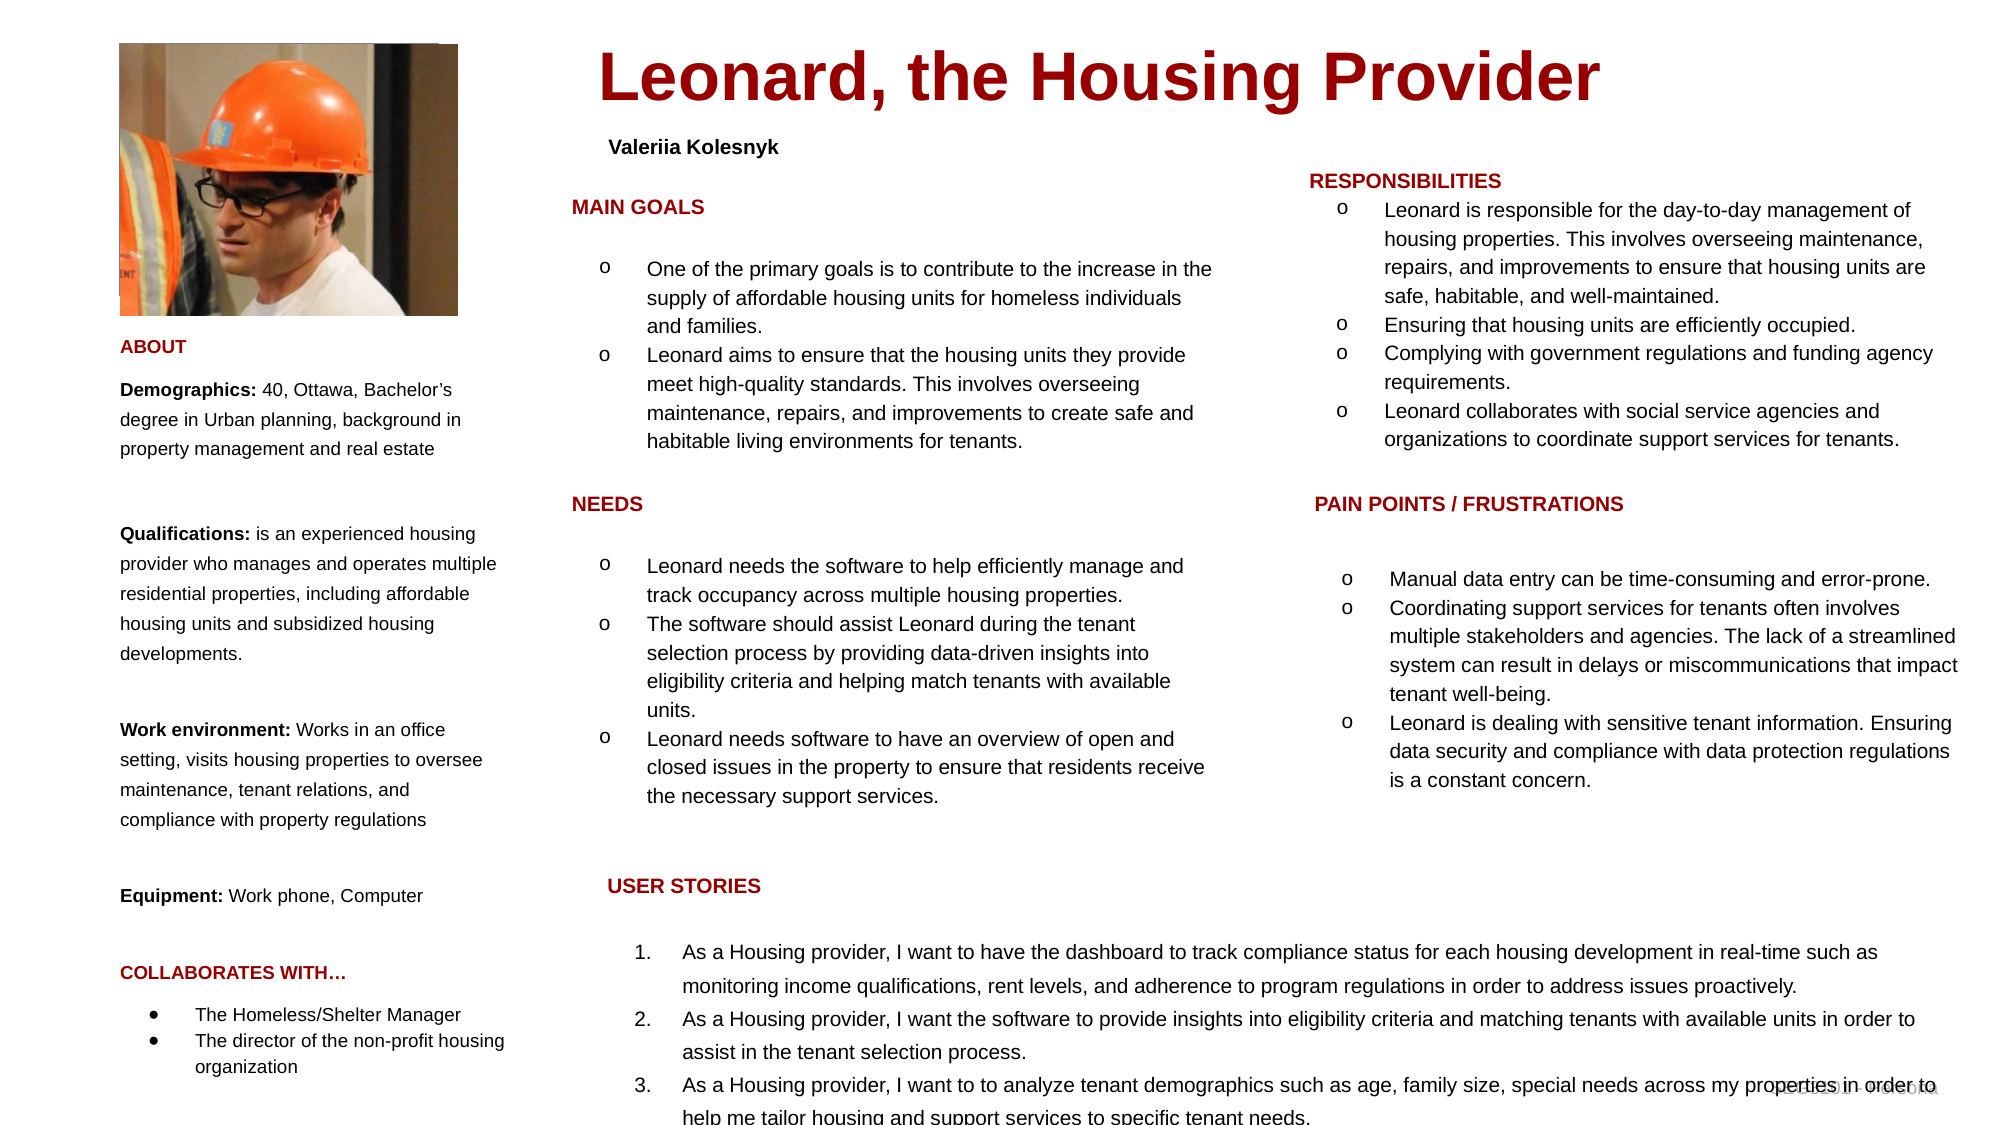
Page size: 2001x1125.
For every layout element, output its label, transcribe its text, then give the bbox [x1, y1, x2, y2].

picture [119, 43, 458, 317]
text_box RESPONSIBILITIES Leonard is responsible for the day-to-day management of housing properties. This involves overseeing maintenance, repairs, and improvements to ensure that housing units are safe, habitable, and well-maintained. Ensuring that housing units are efficiently occupied. Complying with government regulations and funding agency requirements. Leonard collaborates with social service agencies and organizations to coordinate support services for tenants. [1309, 159, 1955, 400]
text_box Leonard, the Housing Provider [598, 23, 1939, 115]
text_box ABOUT Demographics: 40, Ottawa, Bachelor’s degree in Urban planning, background in property management and real estate Qualifications: is an experienced housing provider who manages and operates multiple residential properties, including affordable housing units and subsidized housing developments. Work environment: Works in an office setting, visits housing properties to oversee maintenance, tenant relations, and compliance with property regulations Equipment: Work phone, Computer COLLABORATES WITH… The Homeless/Shelter Manager The director of the non-profit housing organization [120, 327, 510, 927]
text_box NEEDS Leonard needs the software to help efficiently manage and track occupancy across multiple housing properties. The software should assist Leonard during the tenant selection process by providing data-driven insights into eligibility criteria and helping match tenants with available units. Leonard needs software to have an overview of open and closed issues in the property to ensure that residents receive the necessary support services. [571, 482, 1217, 755]
text_box USER STORIES As a Housing provider, I want to have the dashboard to track compliance status for each housing development in real-time such as monitoring income qualifications, rent levels, and adherence to program regulations in order to address issues proactively. As a Housing provider, I want the software to provide insights into eligibility criteria and matching tenants with available units in order to assist in the tenant selection process. As a Housing provider, I want to to analyze tenant demographics such as age, family size, special needs across my properties in order to help me tailor housing and support services to specific tenant needs. [592, 849, 1969, 1054]
text_box MAIN GOALS One of the primary goals is to contribute to the increase in the supply of affordable housing units for homeless individuals and families. Leonard aims to ensure that the housing units they provide meet high-quality standards. This involves overseeing maintenance, repairs, and improvements to create safe and habitable living environments for tenants. [571, 185, 1217, 426]
text_box PAIN POINTS / FRUSTRATIONS Manual data entry can be time-consuming and error-prone. Coordinating support services for tenants often involves multiple stakeholders and agencies. The lack of a streamlined system can result in delays or miscommunications that impact tenant well-being. Leonard is dealing with sensitive tenant information. Ensuring data security and compliance with data protection regulations is a constant concern. [1314, 482, 1960, 755]
text_box Valeriia Kolesnyk [608, 125, 1392, 175]
text_box SEG3101 - Persona [1467, 1067, 1939, 1100]
